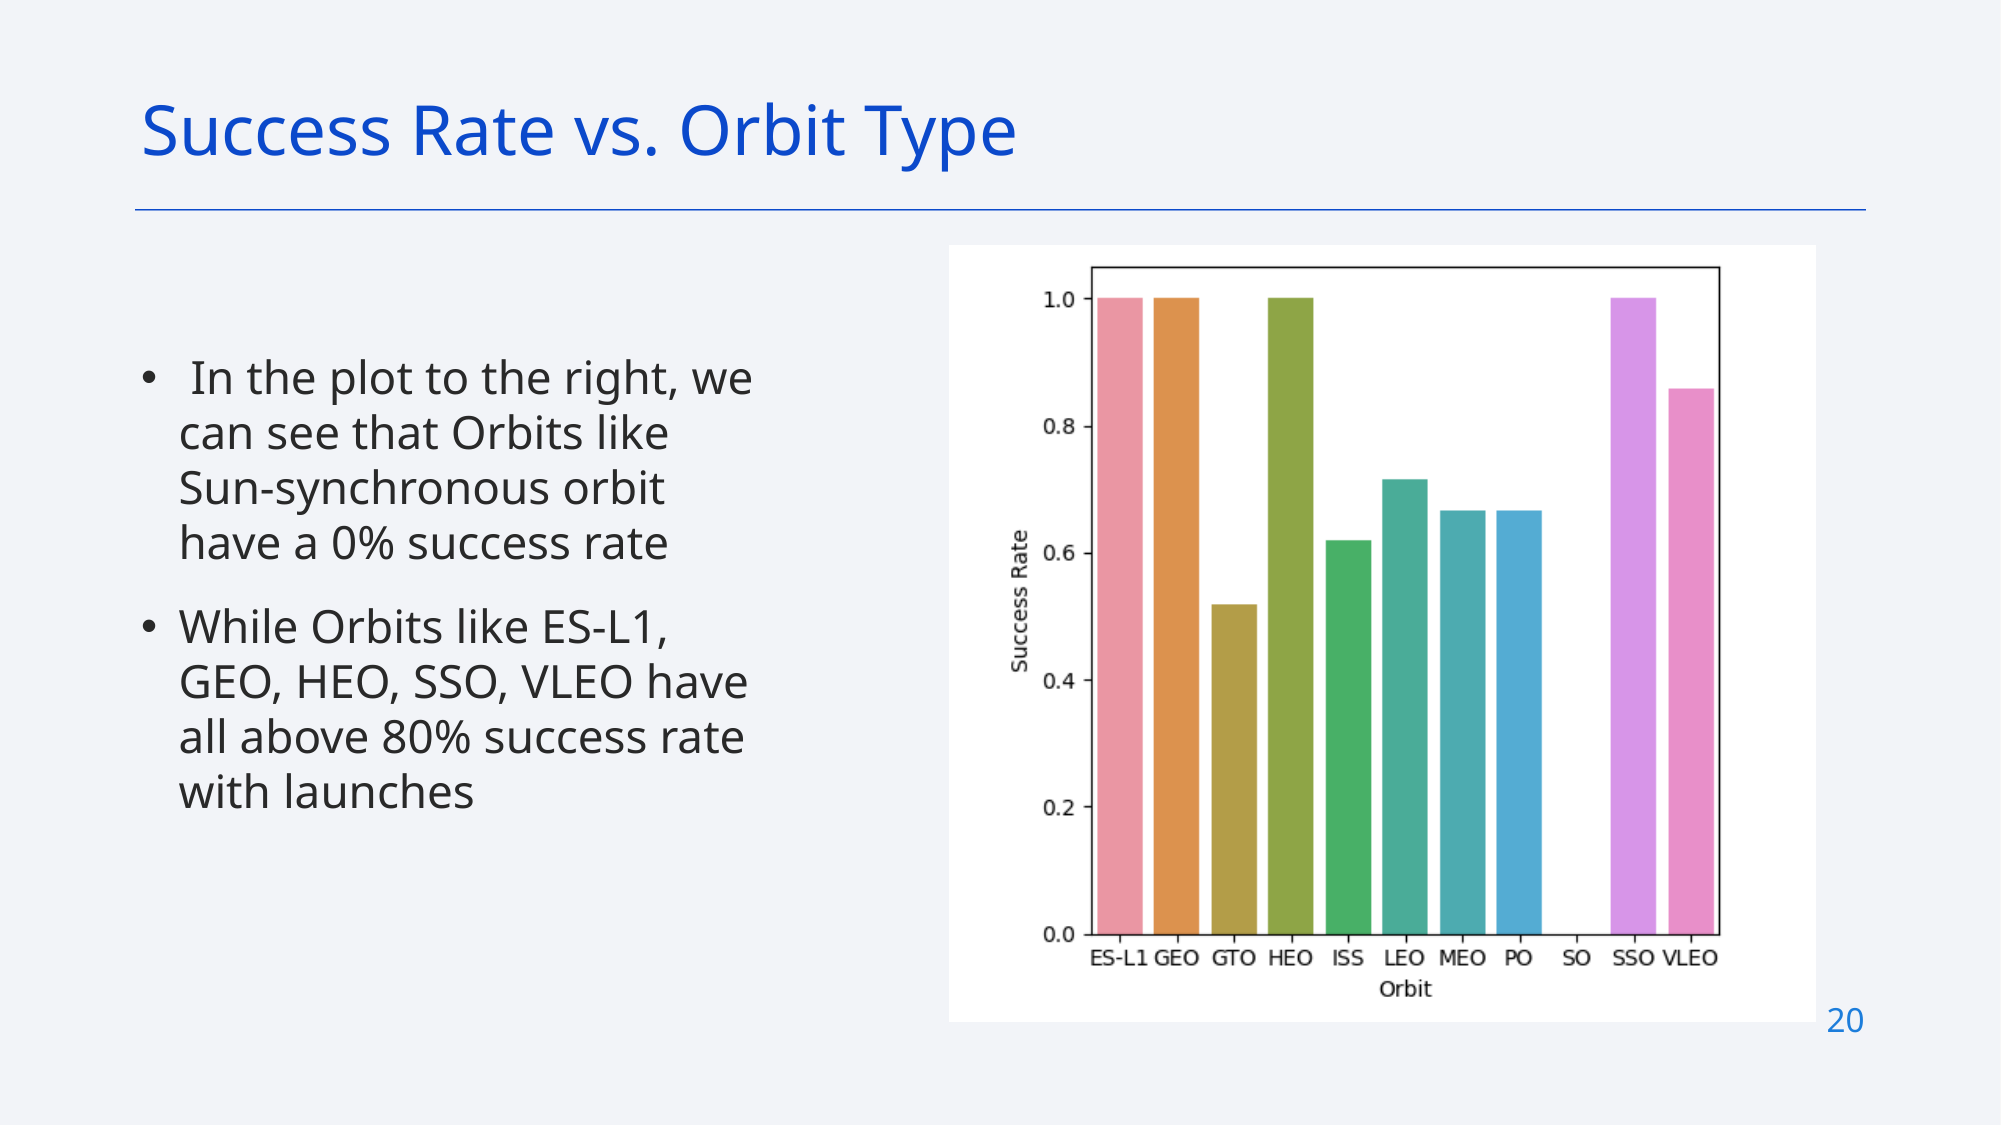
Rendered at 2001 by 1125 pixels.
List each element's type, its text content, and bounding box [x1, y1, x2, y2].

list In the plot to the right, we can see that Orbits like Sun-synchronous orbit have a 0% success rate While Orbits like ES-L1, GEO, HEO, SSO, VLEO have all above 80% success rate with launches [126, 341, 772, 967]
text_box Success Rate vs. Orbit Type [126, 88, 1852, 179]
picture [0, 0, 2001, 1125]
slide_number 20 [1429, 988, 1880, 1055]
